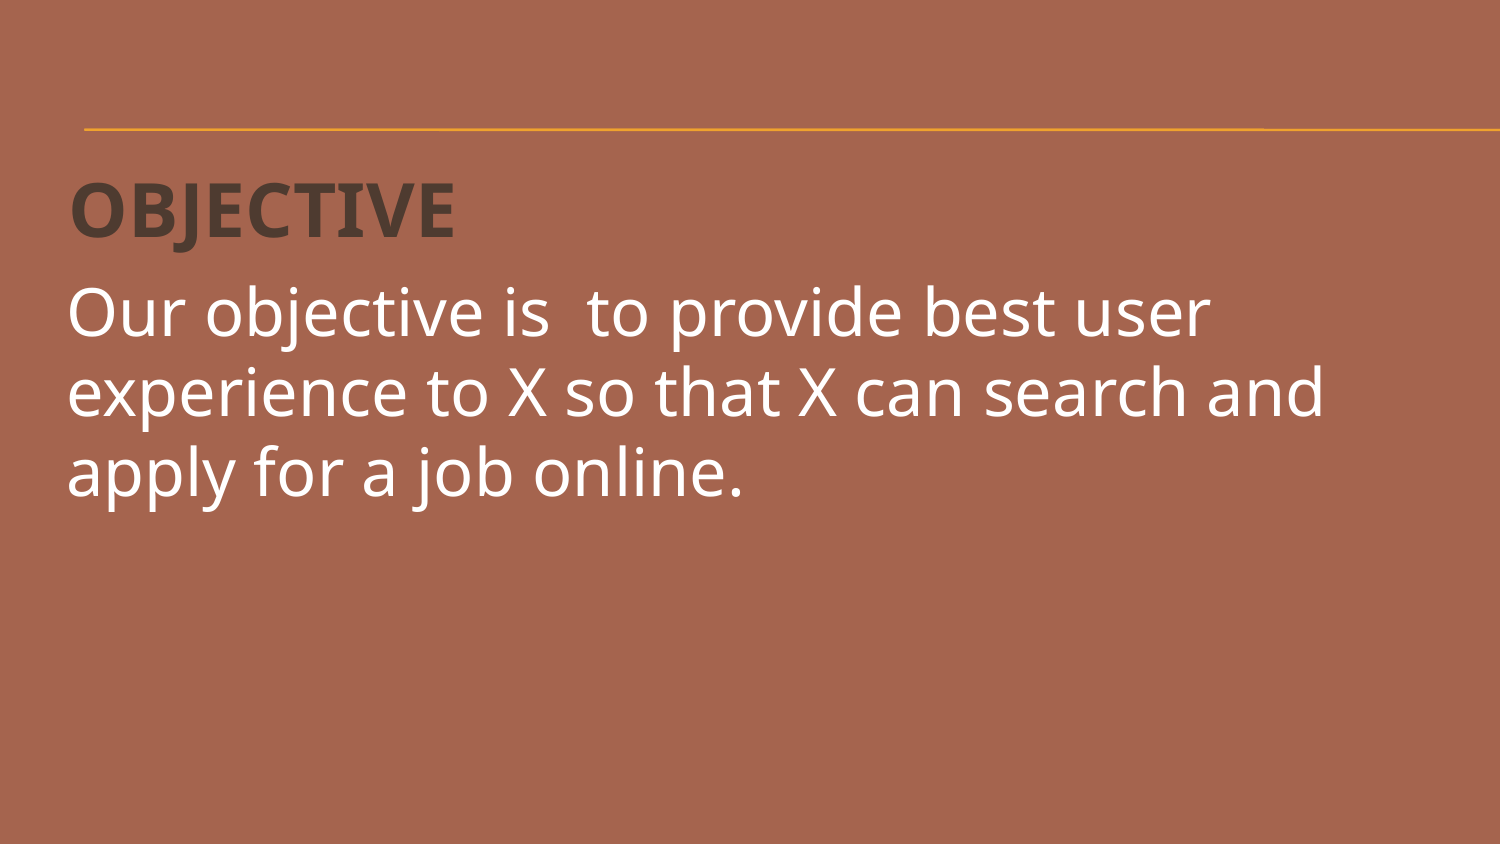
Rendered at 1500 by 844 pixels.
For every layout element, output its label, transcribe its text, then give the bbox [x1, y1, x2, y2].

title Objective [53, 131, 1452, 268]
list Our objective is to provide best user experience to X so that X can search and apply for a job online. [51, 254, 1449, 805]
